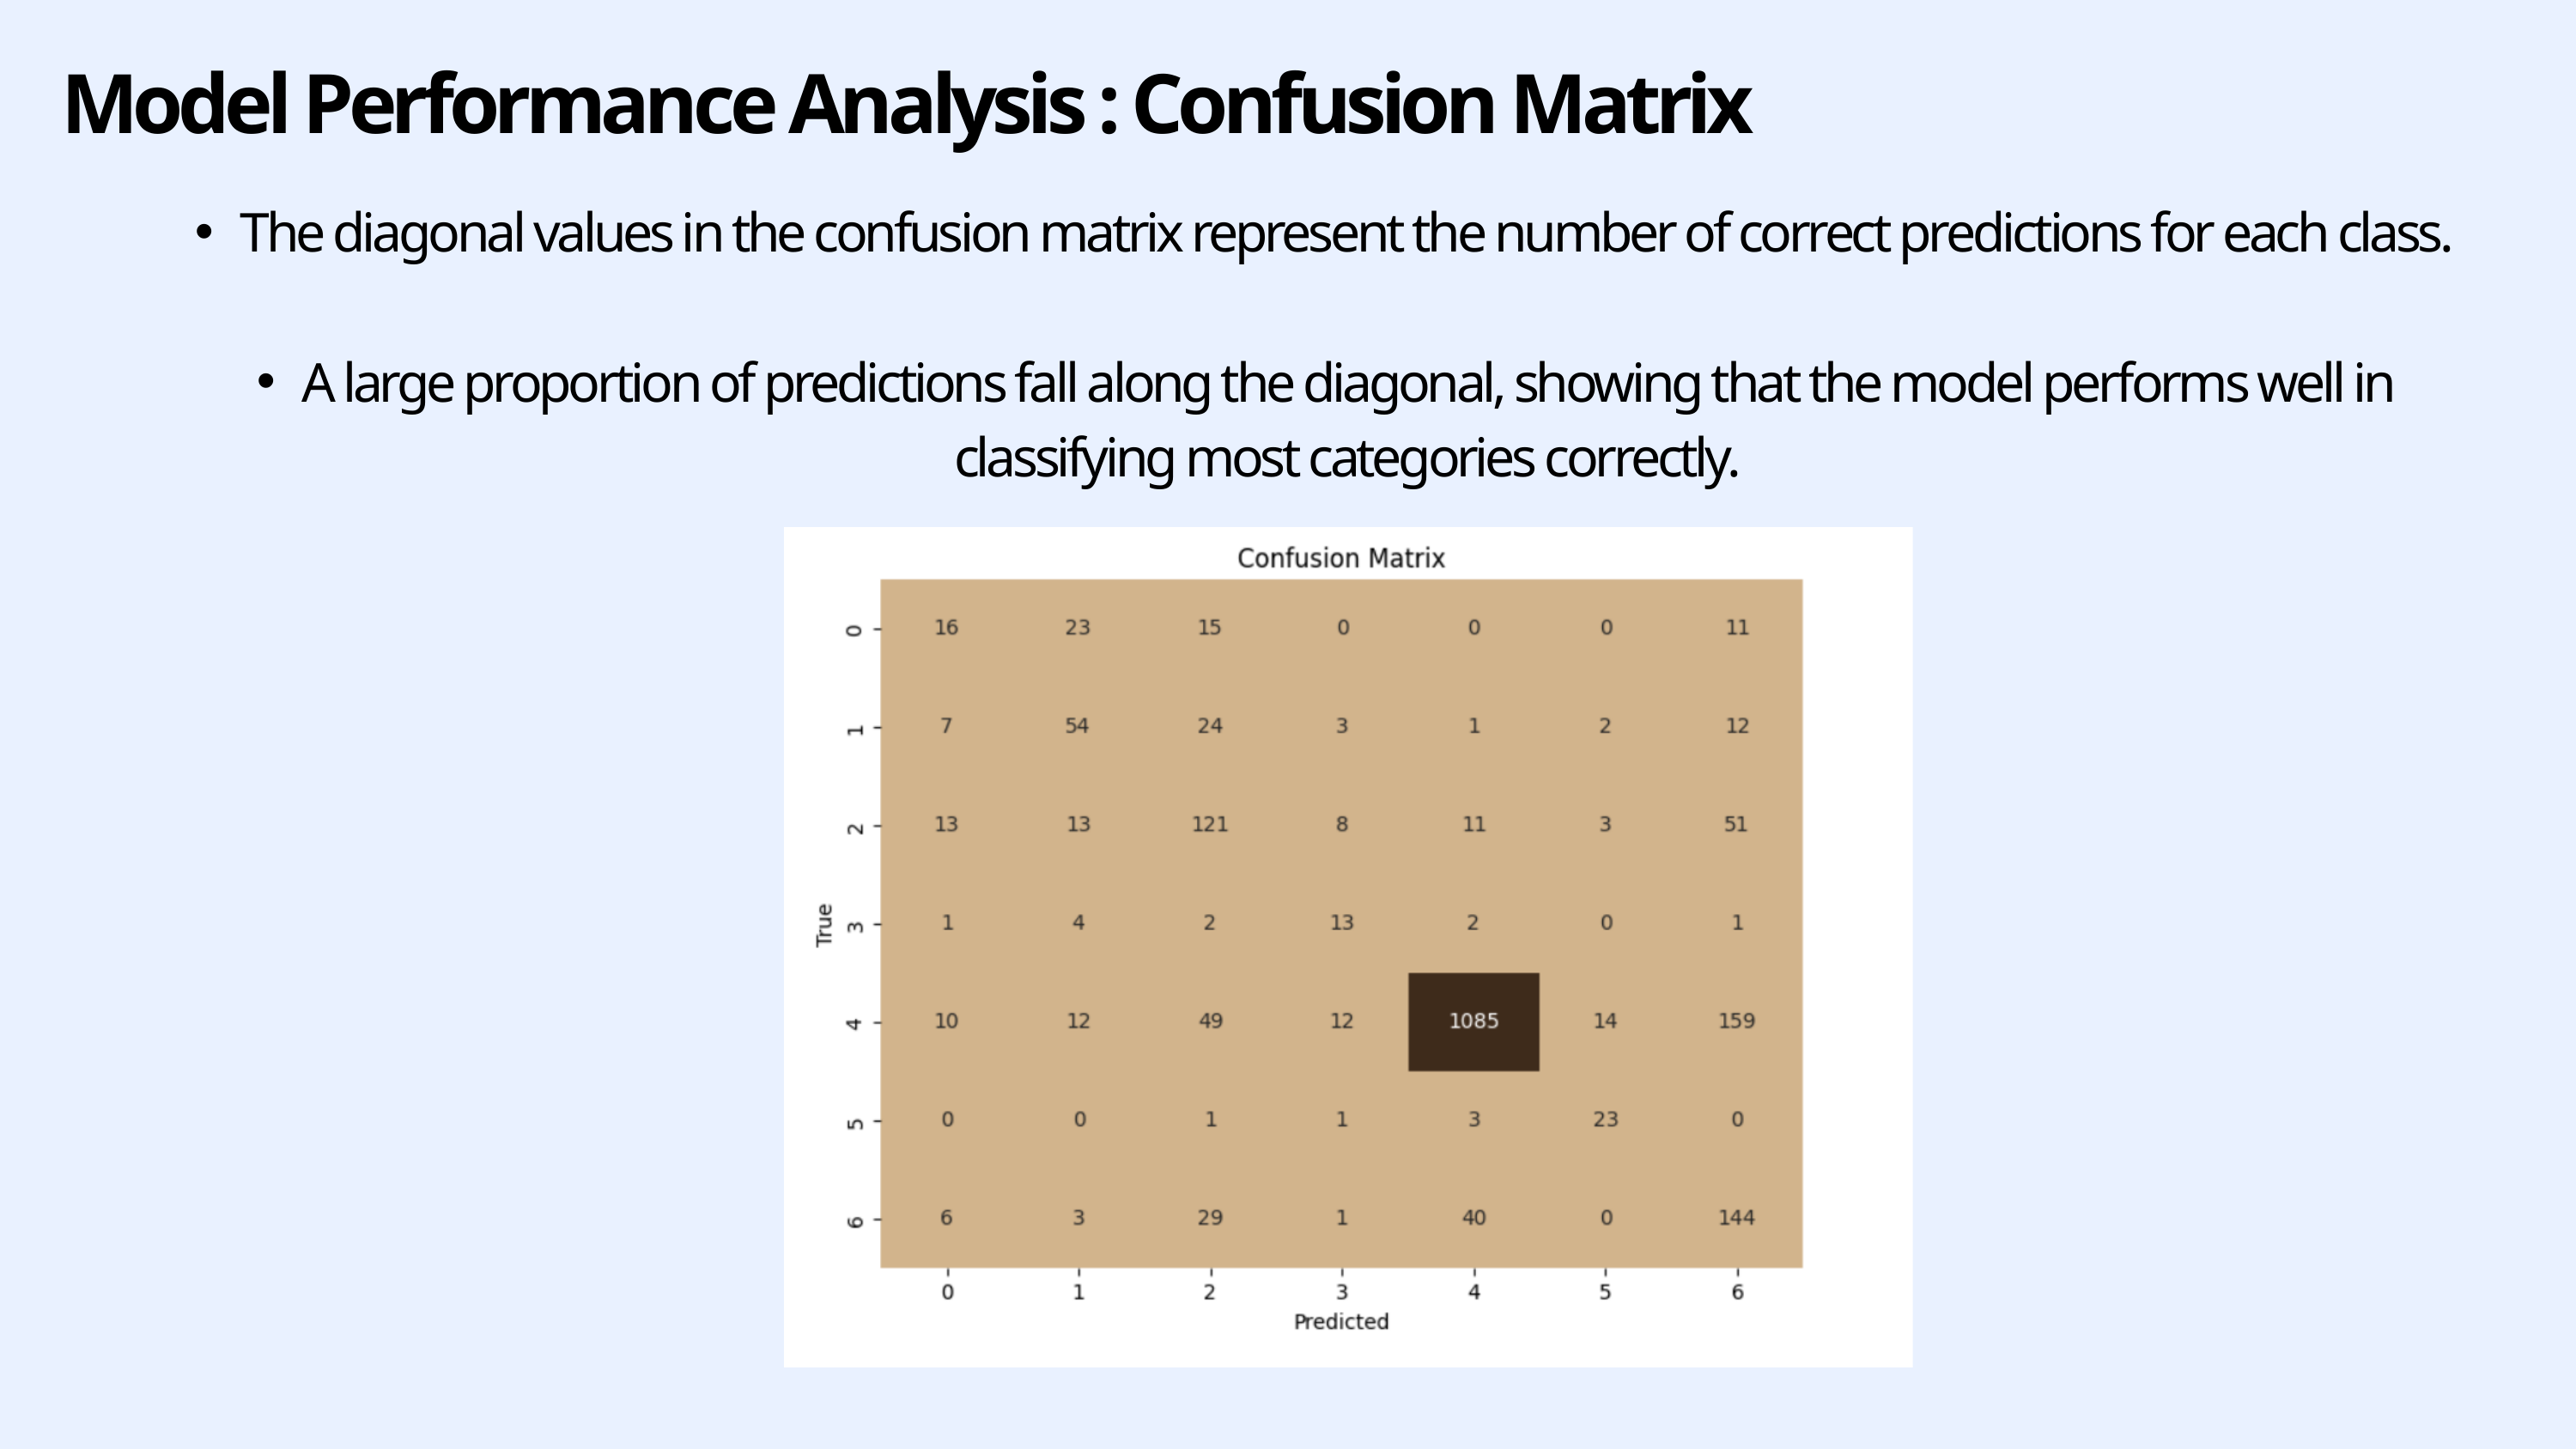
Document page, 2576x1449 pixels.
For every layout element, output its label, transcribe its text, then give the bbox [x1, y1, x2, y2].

text_box Model Performance Analysis : Confusion Matrix [0, 34, 2038, 150]
text_box The diagonal values in the confusion matrix represent the number of correct predictions for each class. A large proportion of predictions fall along the diagonal, showing that the model performs well in classifying most categories correctly. [101, 187, 2503, 563]
text_box [784, 563, 1913, 1367]
